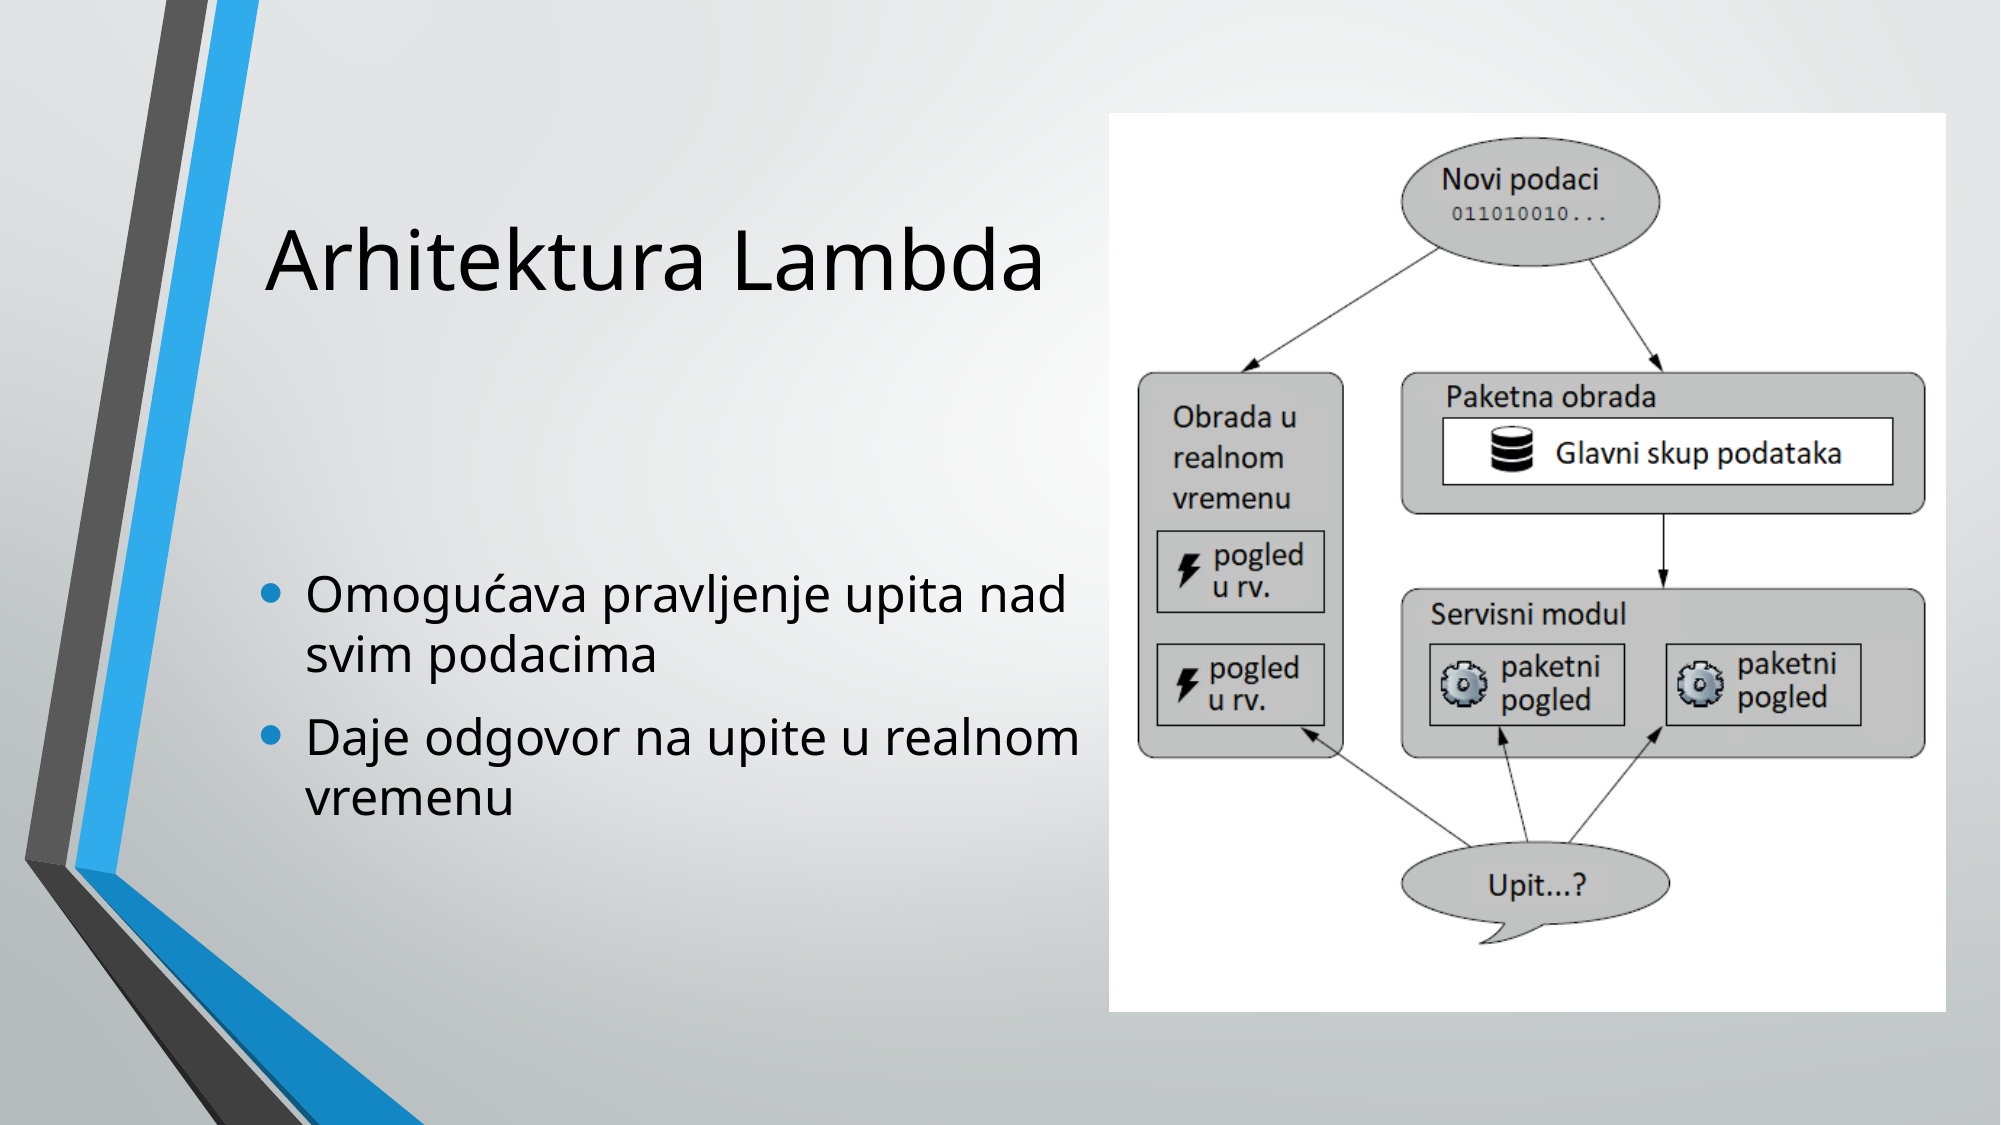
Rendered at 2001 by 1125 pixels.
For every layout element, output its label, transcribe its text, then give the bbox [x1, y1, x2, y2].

picture [1109, 113, 1946, 1012]
list Omogućava pravljenje upita nad svim podacima Daje odgovor na upite u realnom vremenu [243, 437, 1109, 950]
title Arhitektura Lambda [204, 113, 1109, 402]
